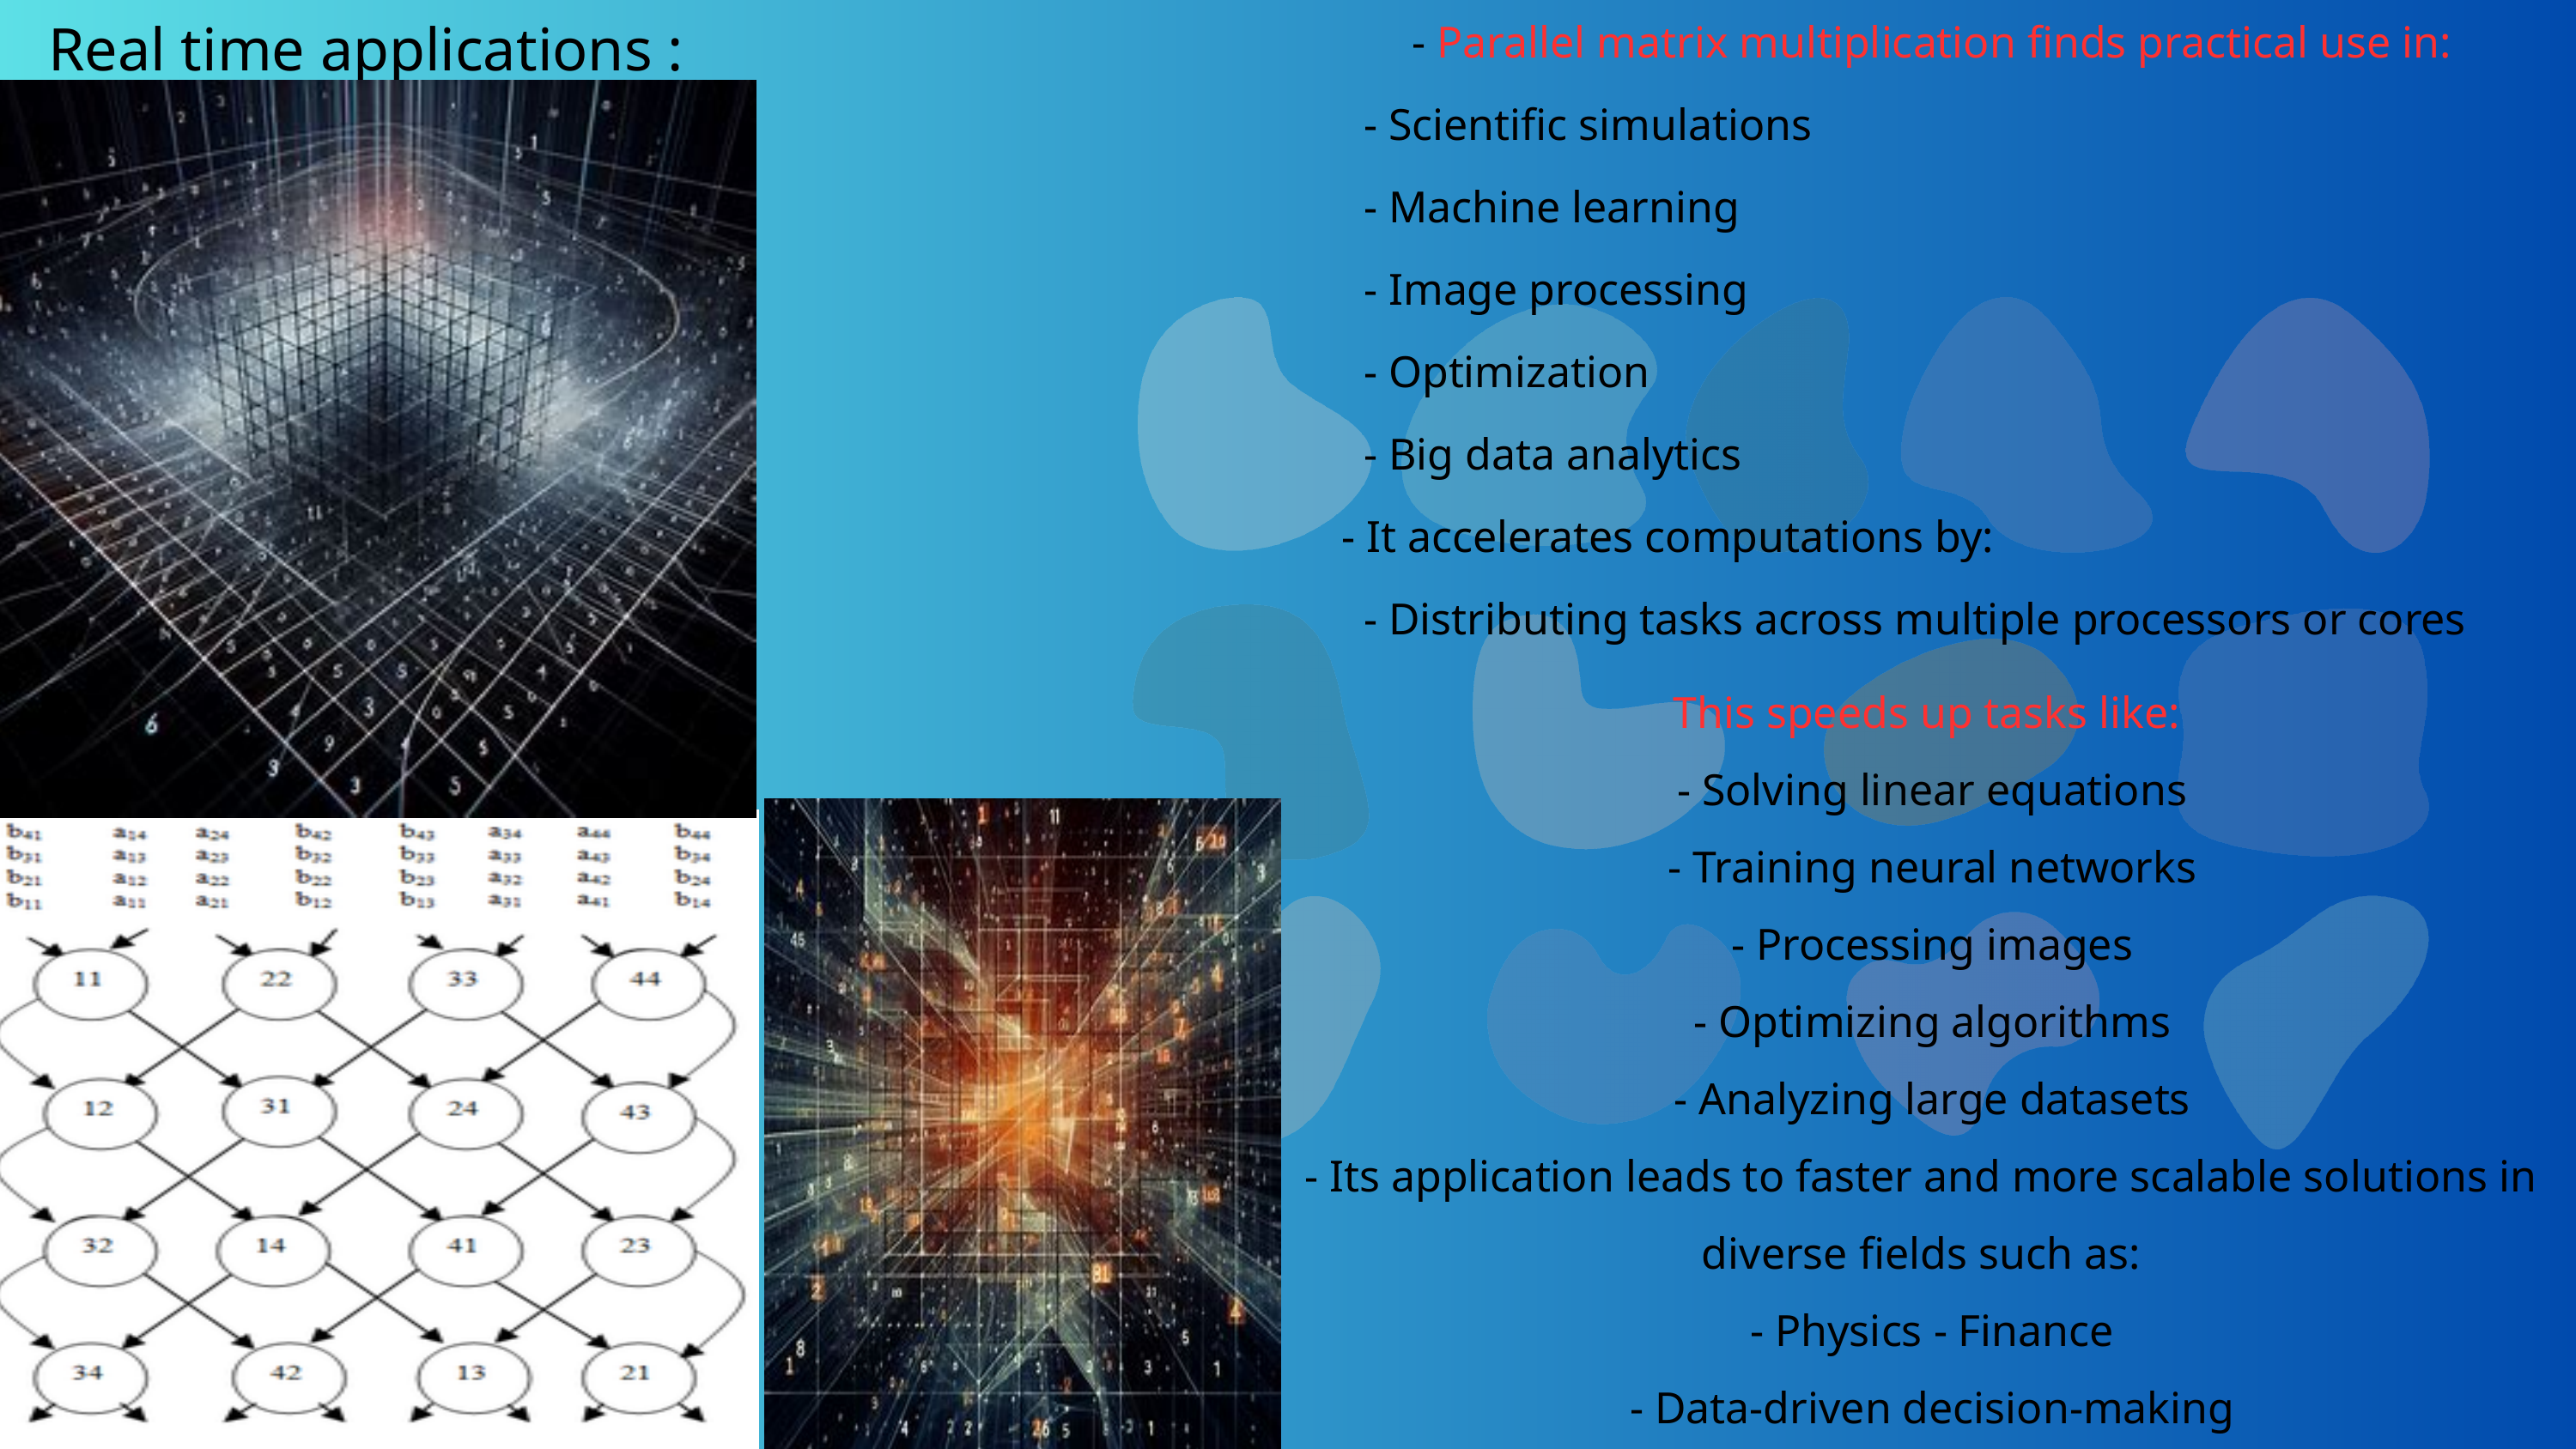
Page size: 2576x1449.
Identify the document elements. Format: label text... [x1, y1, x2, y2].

picture [1484, 921, 1741, 1125]
text_box This speeds up tasks like: - Solving linear equations - Training neural networks - Processing images - Optimizing algorithms - Analyzing large datasets - Its application leads to faster and more scalable solutions in diverse fields such as: - Physics - Finance - Data-driven decision-making [1285, 659, 2566, 1433]
picture [0, 80, 759, 1449]
picture [763, 604, 1382, 1449]
picture [1400, 304, 1657, 546]
picture [1900, 297, 2156, 553]
picture [2185, 297, 2432, 554]
text_box - Parallel matrix multiplication finds practical use in: - Scientific simulations - Machine learning - Image processing - Optimization - Big data analytics - It accelerates computations by: - Distributing tasks across multiple processors or cores [1341, 0, 2523, 659]
picture [1686, 297, 1871, 554]
text_box Real time applications : [10, 0, 721, 79]
picture [2175, 607, 2432, 858]
picture [1822, 637, 2079, 828]
picture [1469, 614, 1725, 851]
picture [1843, 910, 2099, 1137]
picture [1135, 297, 1372, 554]
picture [2202, 895, 2432, 1152]
